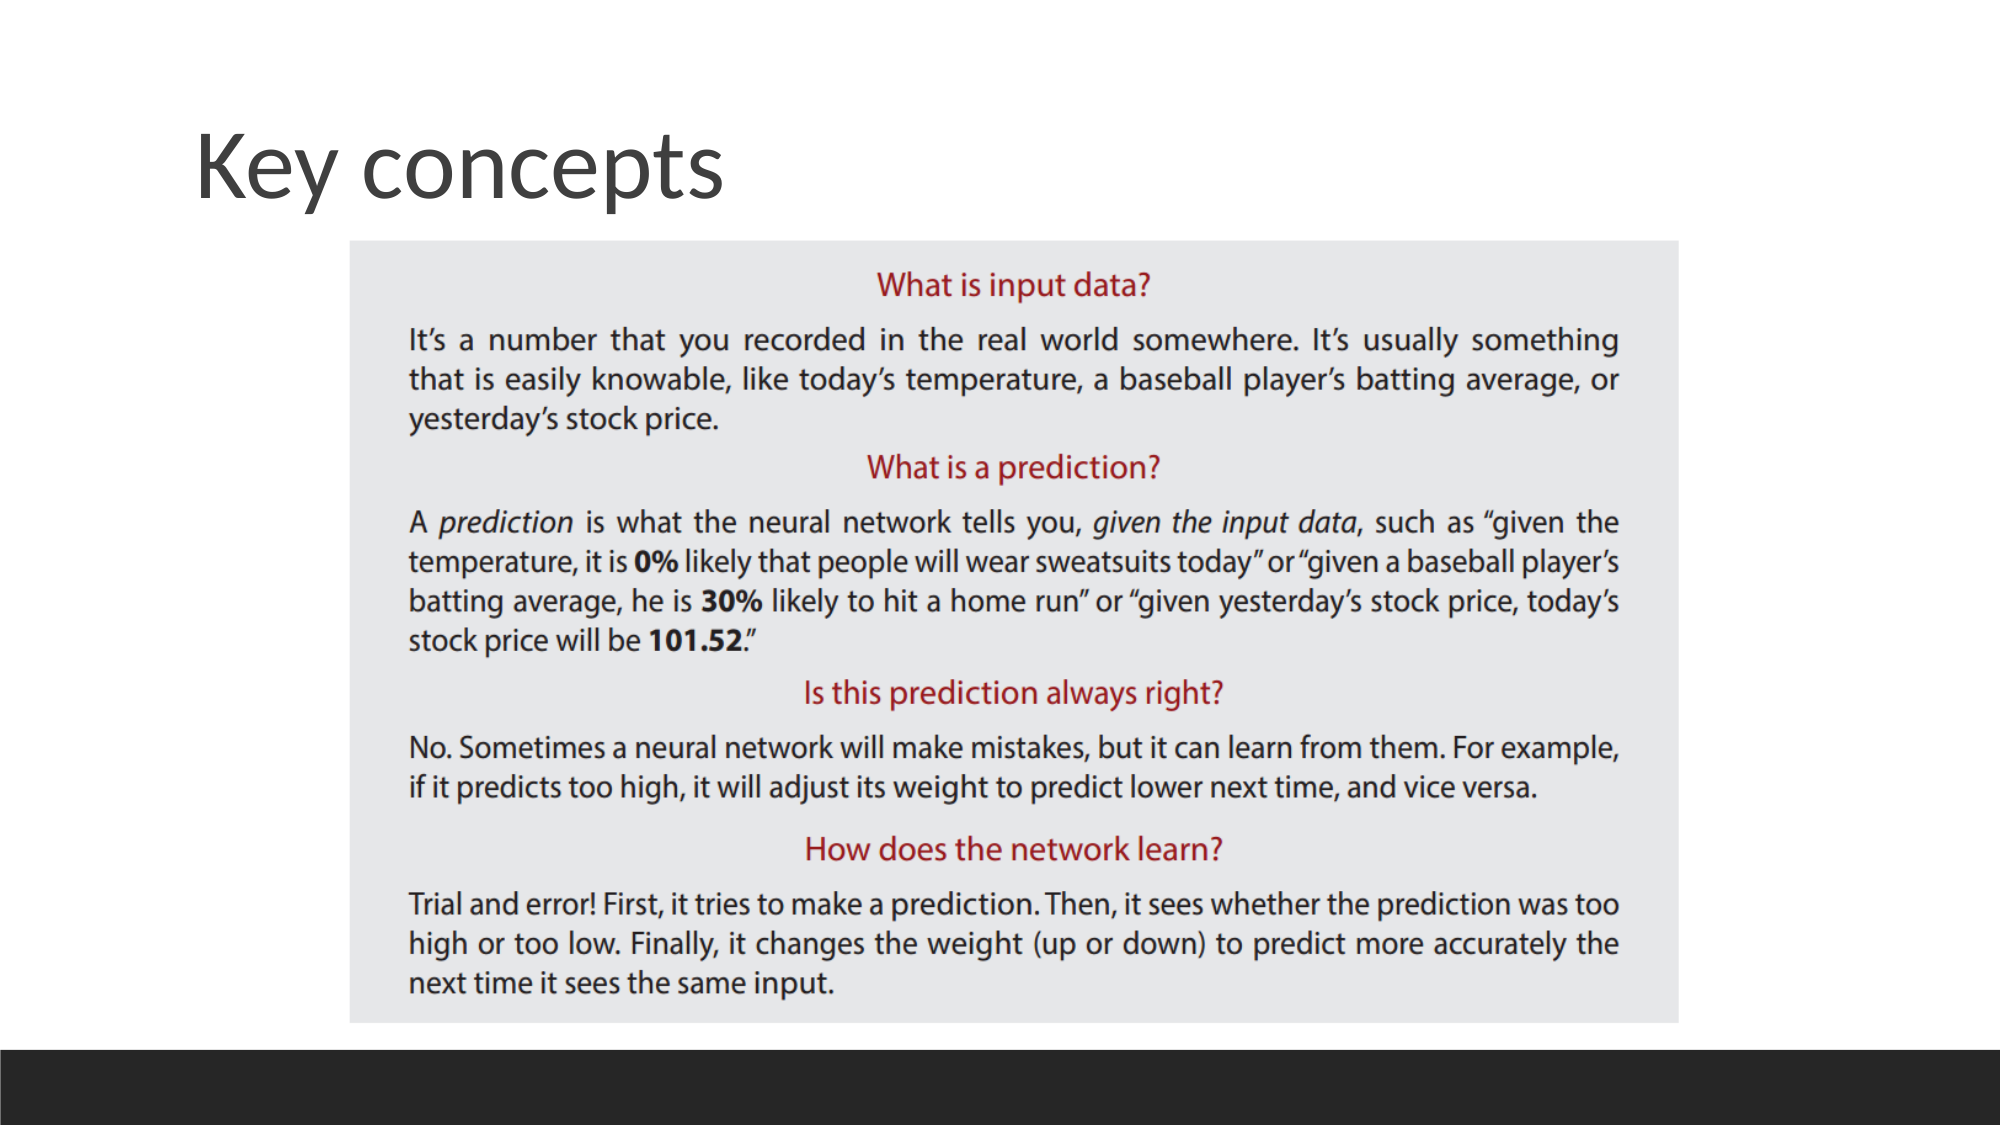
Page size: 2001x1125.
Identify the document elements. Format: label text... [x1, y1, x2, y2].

title Key concepts [180, 47, 1830, 285]
picture [339, 237, 1686, 1028]
